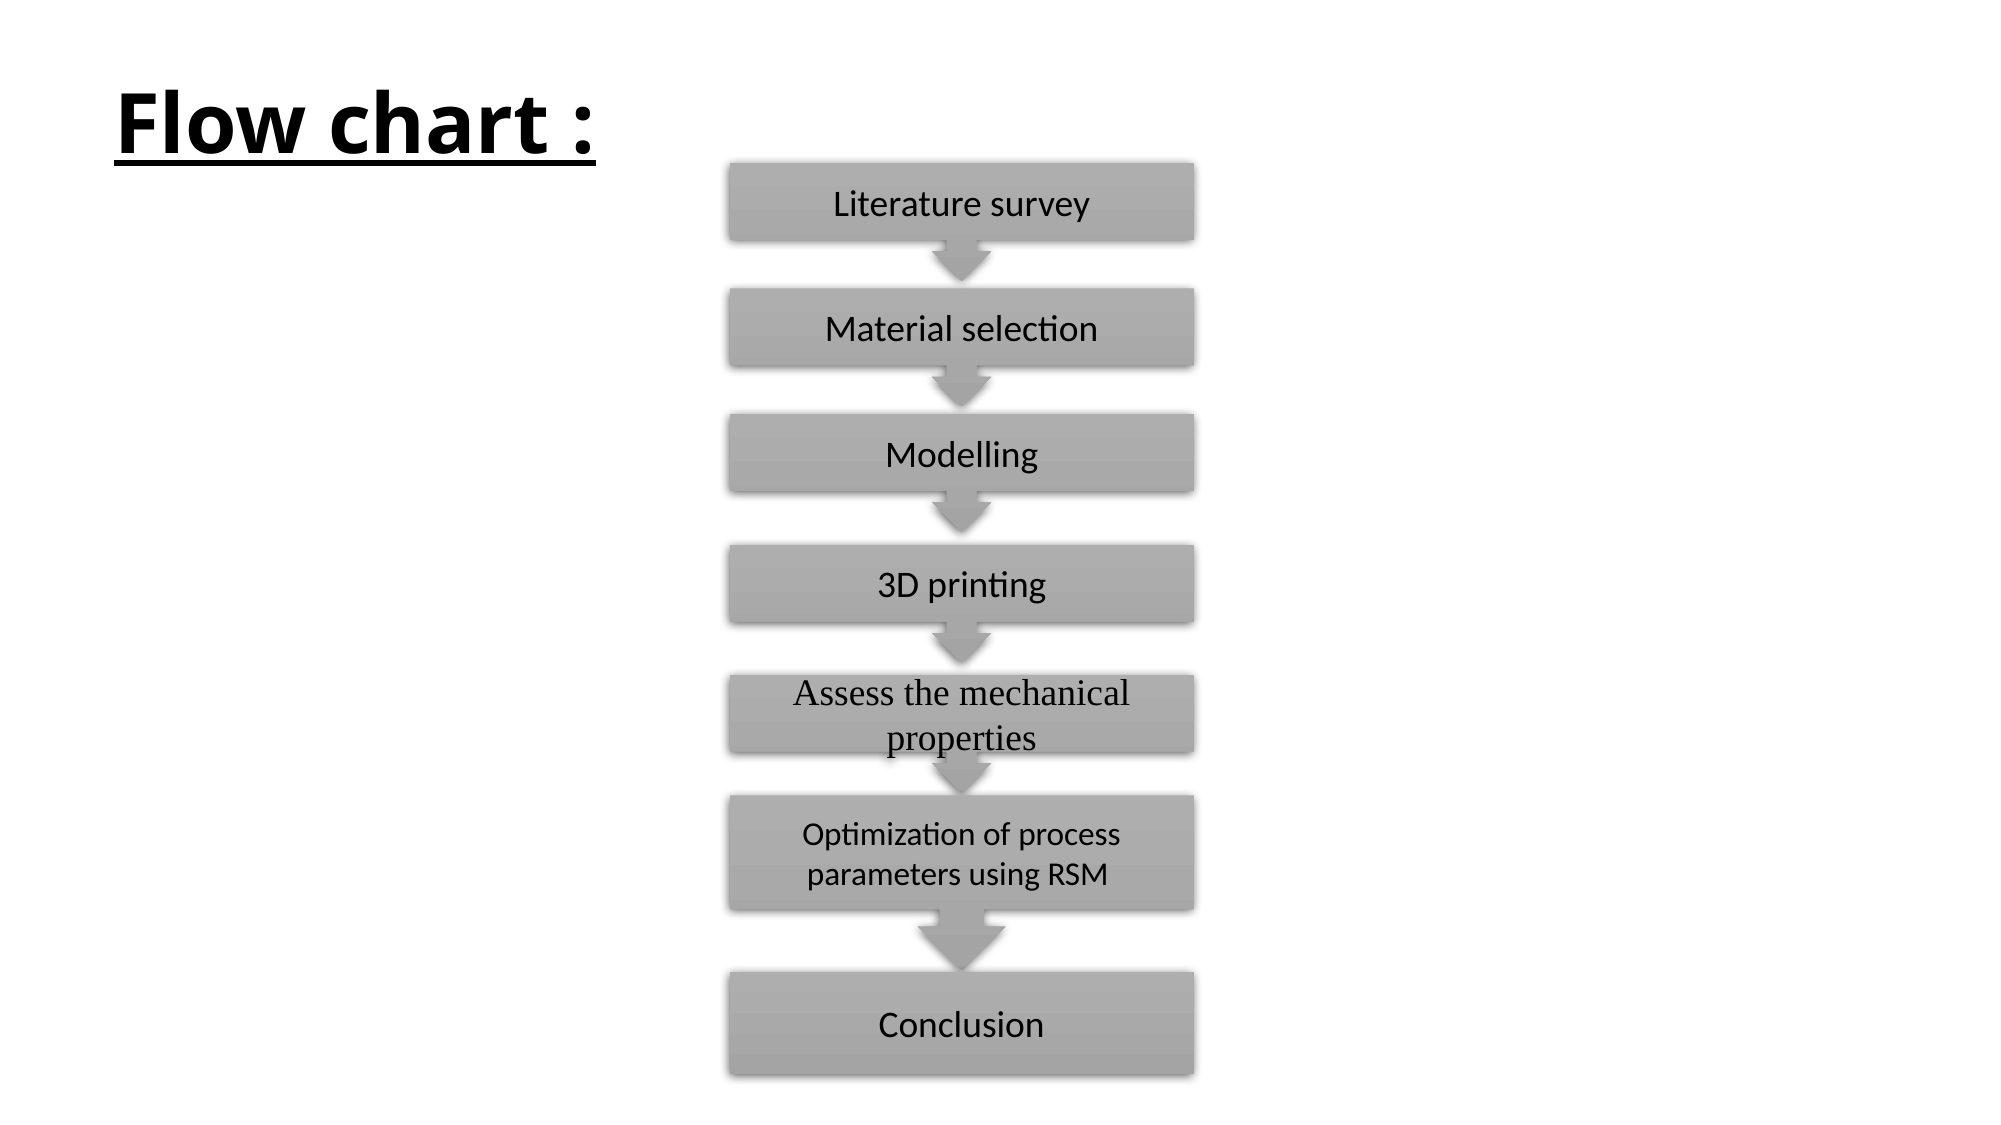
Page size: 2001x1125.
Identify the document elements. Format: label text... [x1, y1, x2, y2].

text_box 3D printing [729, 544, 1194, 663]
text_box Material selection [729, 288, 1194, 407]
text_box Optimization of process parameters using RSM [729, 795, 1194, 966]
text_box Assess the mechanical properties [729, 674, 1194, 790]
text_box Conclusion [729, 971, 1194, 1074]
title Flow chart : [99, 17, 1825, 236]
text_box Literature survey [729, 162, 1194, 281]
text_box Modelling [729, 413, 1194, 532]
